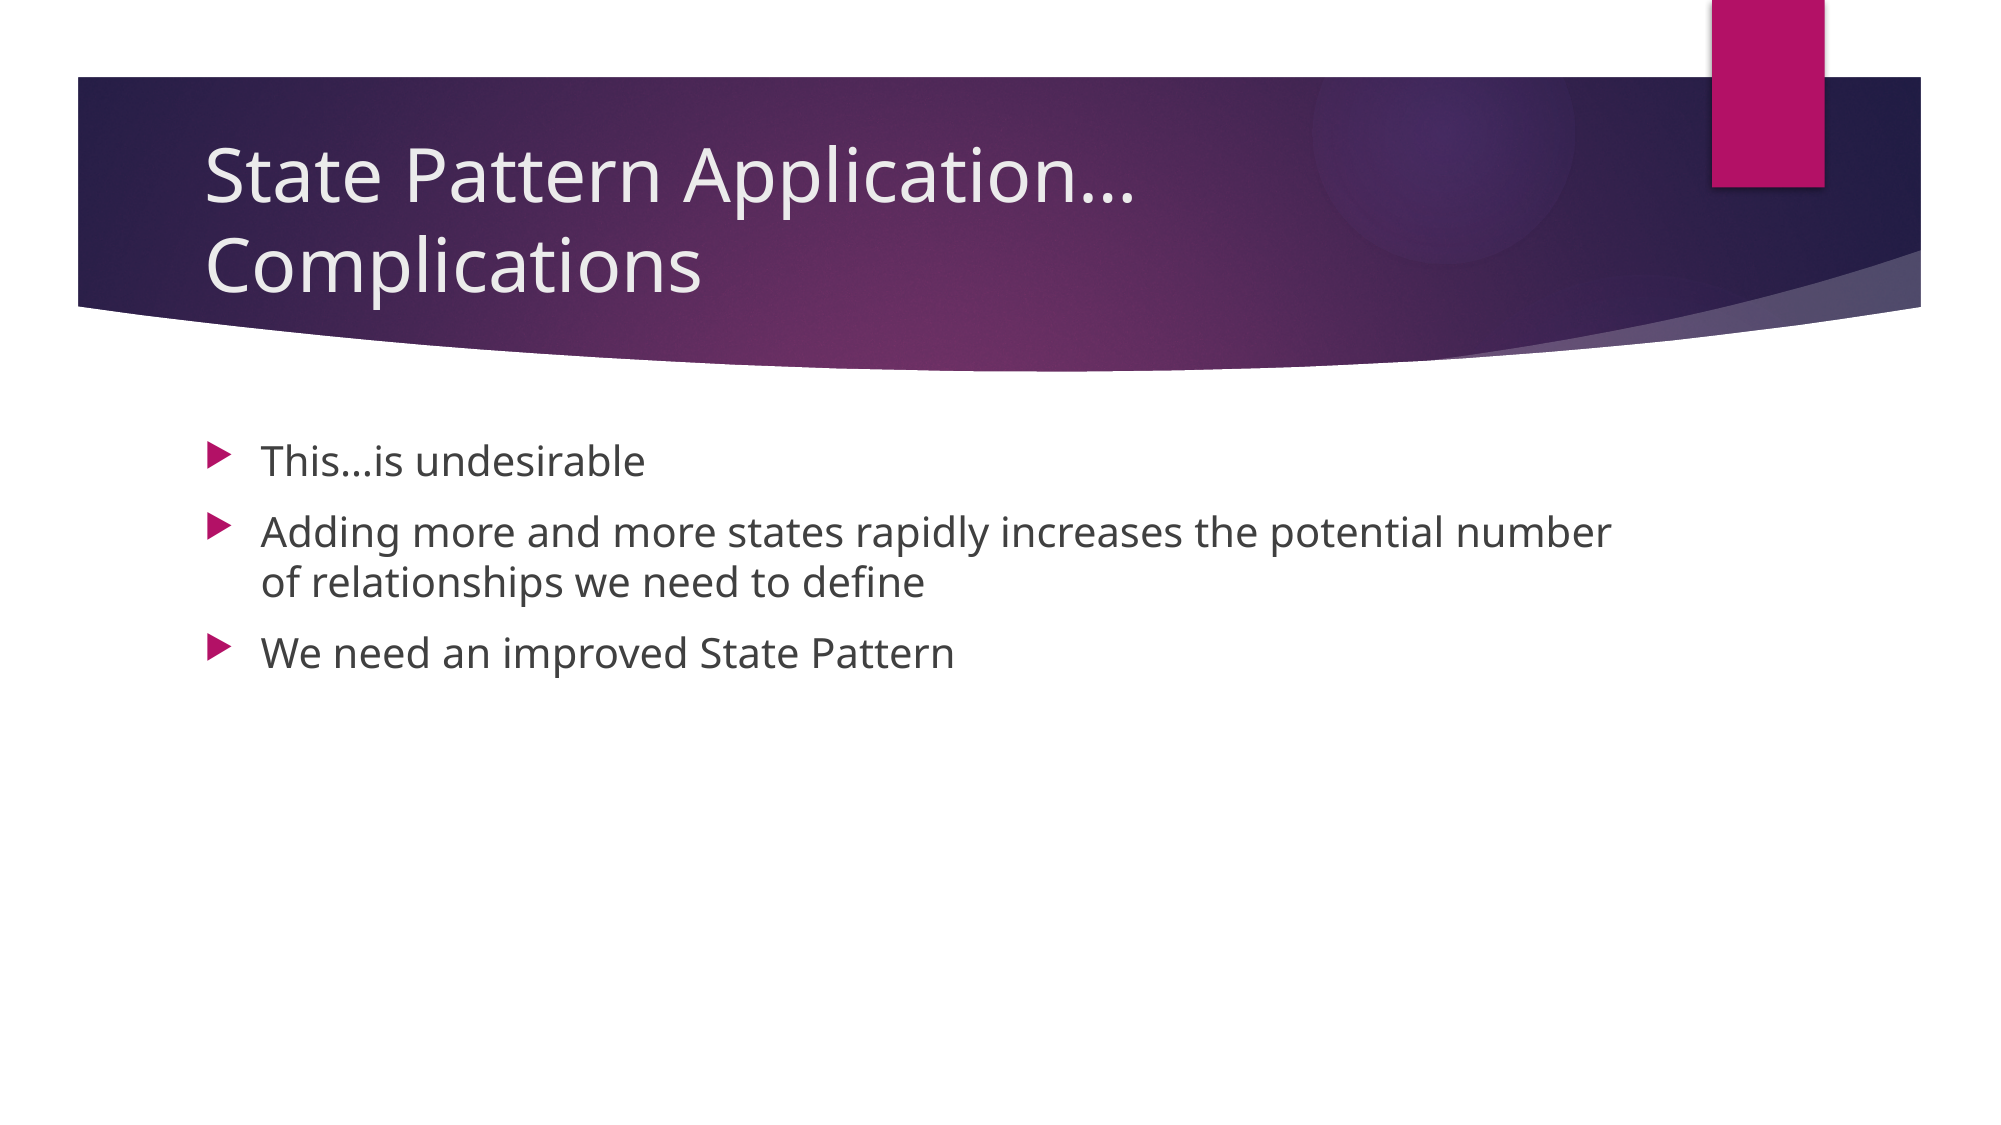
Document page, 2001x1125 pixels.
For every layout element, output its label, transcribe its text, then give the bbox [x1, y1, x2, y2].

list This…is undesirable Adding more and more states rapidly increases the potential number of relationships we need to define We need an improved State Pattern [189, 427, 1638, 988]
title State Pattern Application…Complications [189, 159, 1627, 276]
